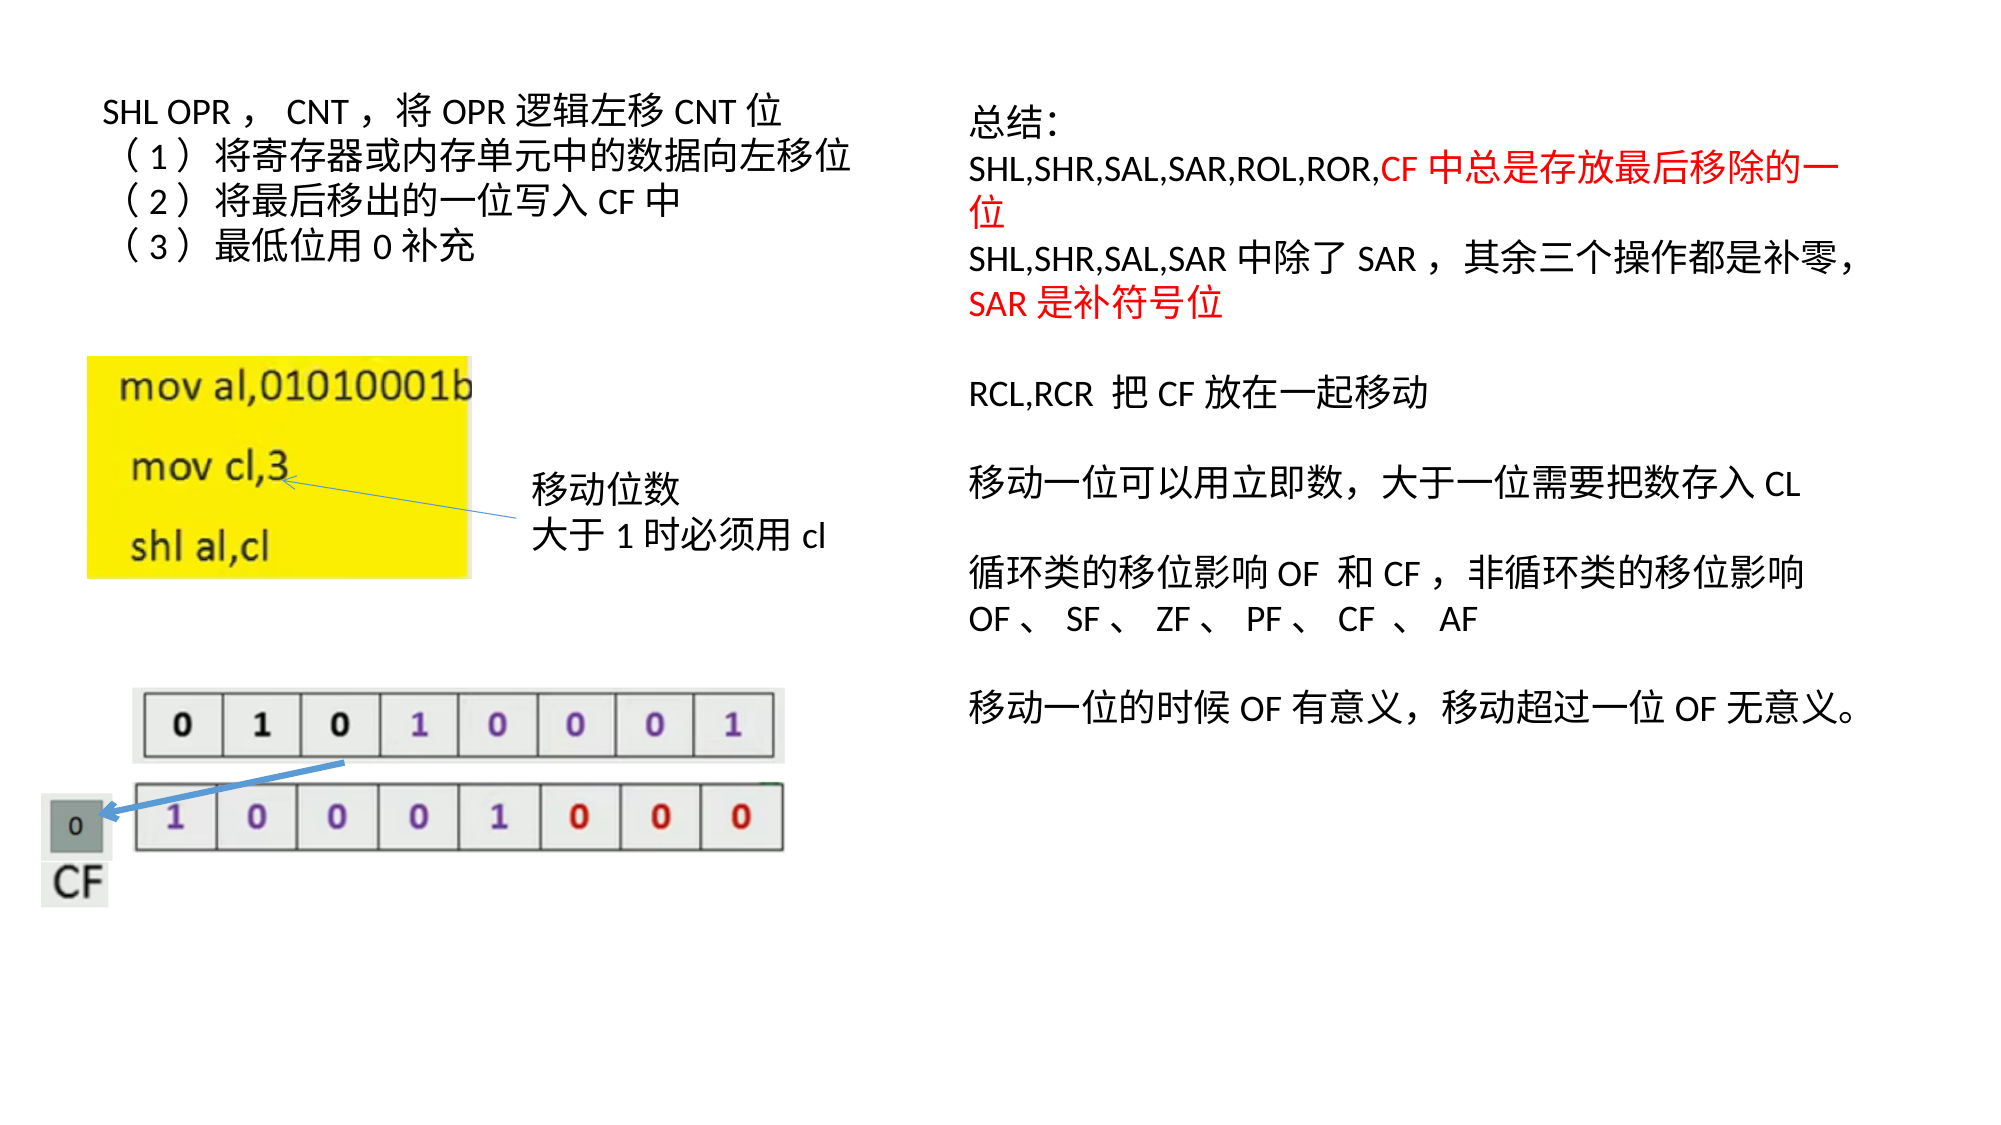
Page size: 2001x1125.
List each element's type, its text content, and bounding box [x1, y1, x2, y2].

text_box SHL OPR，CNT，将OPR逻辑左移CNT位 （1）将寄存器或内存单元中的数据向左移位 （2）将最后移出的一位写入CF中 （3）最低位用0补充 [87, 79, 1088, 275]
picture [87, 356, 473, 579]
text_box 总结： SHL,SHR,SAL,SAR,ROL,ROR,CF中总是存放最后移除的一位 SHL,SHR,SAL,SAR中除了SAR，其余三个操作都是补零，SAR是补符号位 RCL,RCR 把CF放在一起移动 移动一位可以用立即数，大于一位需要把数存入CL 循环类的移位影响OF 和CF，非循环类的移位影响OF、SF、ZF、PF、CF 、AF 移动一位的时候OF有意义，移动超过一位OF无意义。 [953, 91, 1869, 844]
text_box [282, 480, 517, 519]
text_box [97, 762, 345, 816]
picture [41, 664, 854, 916]
text_box 移动位数 大于1时必须用cl [516, 458, 854, 579]
